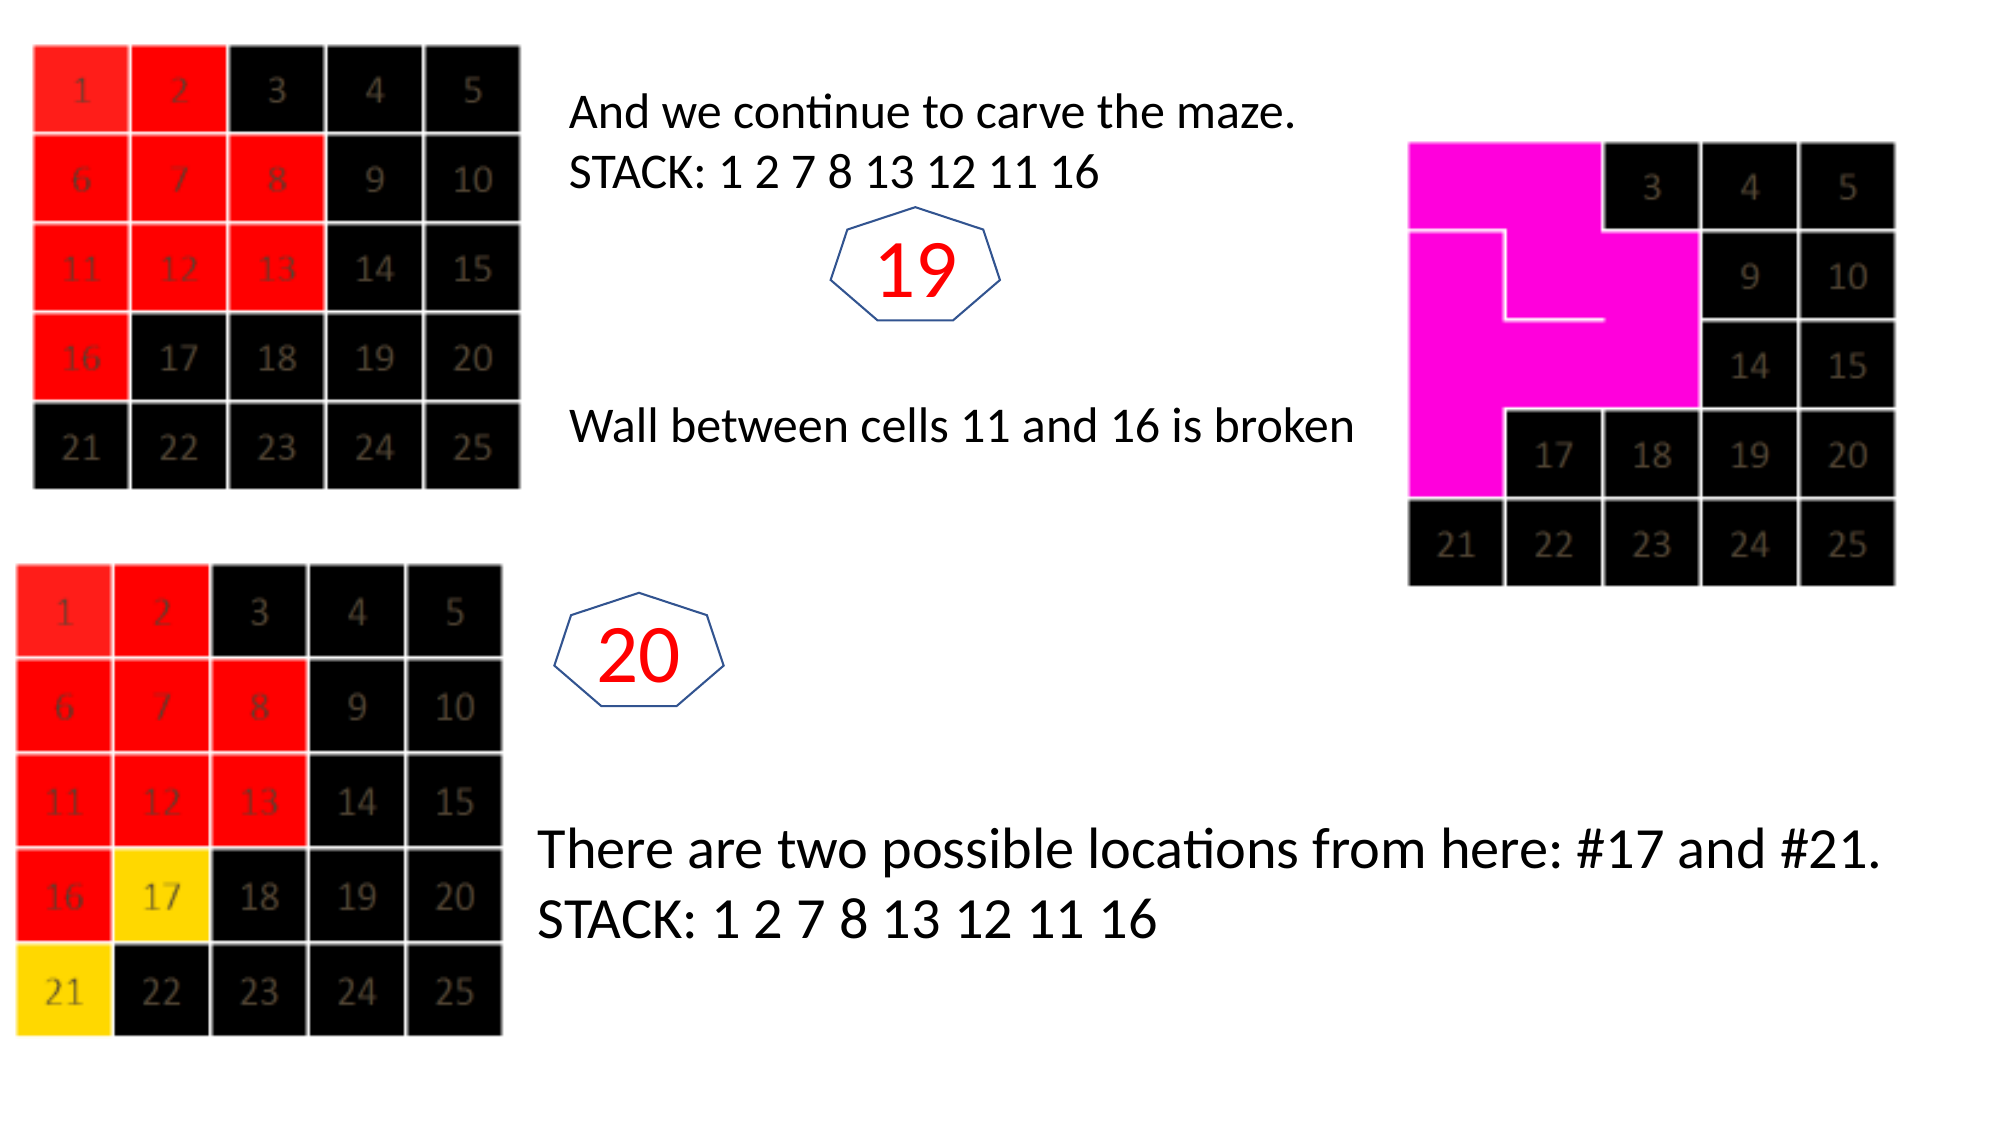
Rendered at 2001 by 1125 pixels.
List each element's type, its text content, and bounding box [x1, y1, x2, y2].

text_box Wall between cells 11 and 16 is broken [554, 385, 1406, 460]
text_box 20 [553, 591, 725, 708]
text_box 19 [829, 206, 1002, 322]
text_box There are two possible locations from here: #17 and #21. STACK: 1 2 7 8 13 12 11 16 [523, 802, 1928, 958]
text_box And we continue to carve the maze. STACK: 1 2 7 8 13 12 11 16 [554, 70, 1370, 206]
picture [31, 43, 524, 492]
picture [14, 562, 507, 1039]
picture [1406, 140, 1899, 589]
